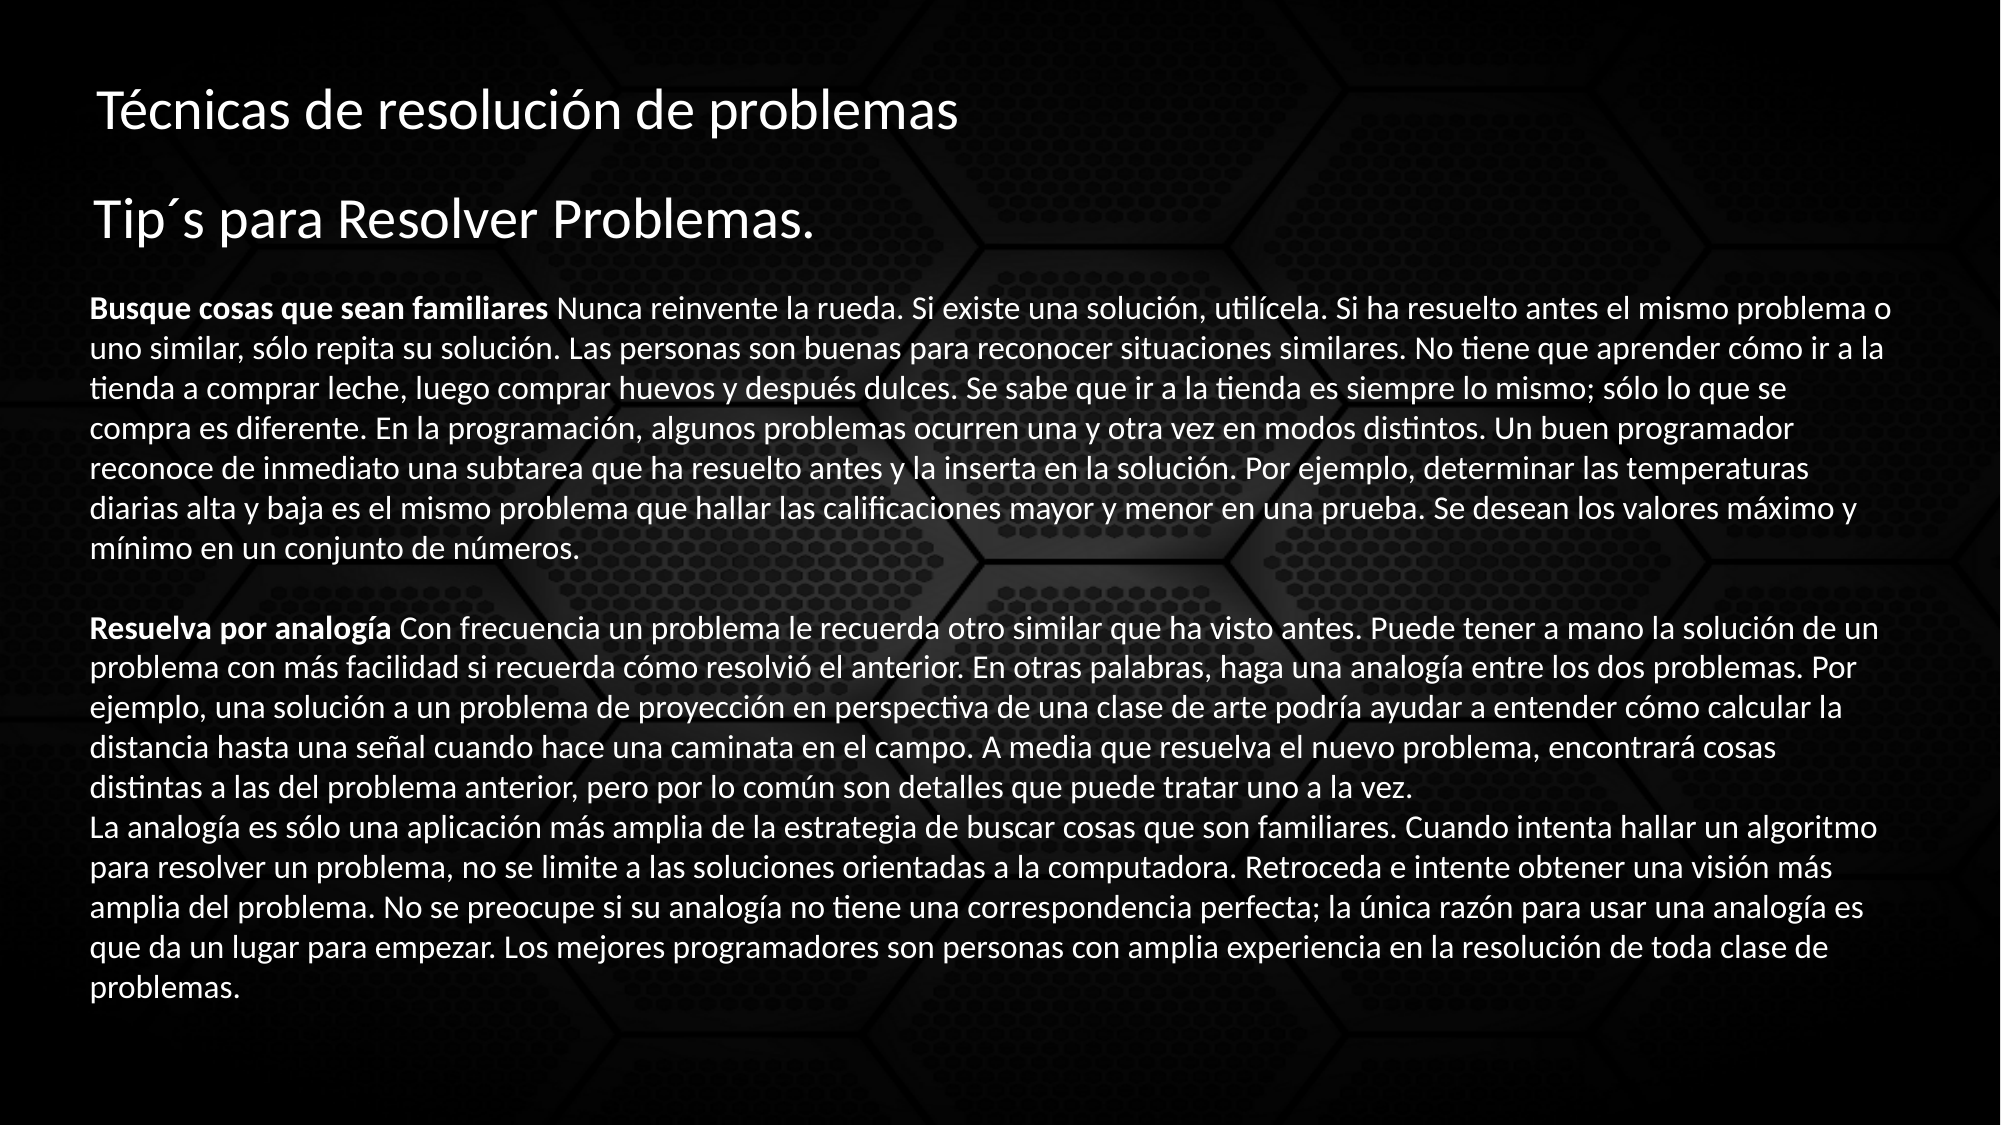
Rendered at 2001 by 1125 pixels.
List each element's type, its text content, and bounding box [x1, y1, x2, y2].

text_box Busque cosas que sean familiares Nunca reinvente la rueda. Si existe una solución, utilícela. Si ha resuelto antes el mismo problema o uno similar, sólo repita su solución. Las personas son buenas para reconocer situaciones similares. No tiene que aprender cómo ir a la tienda a comprar leche, luego comprar huevos y después dulces. Se sabe que ir a la tienda es siempre lo mismo; sólo lo que se compra es diferente. En la programación, algunos problemas ocurren una y otra vez en modos distintos. Un buen programador reconoce de inmediato una subtarea que ha resuelto antes y la inserta en la solución. Por ejemplo, determinar las temperaturas diarias alta y baja es el mismo problema que hallar las calificaciones mayor y menor en una prueba. Se desean los valores máximo y mínimo en un conjunto de números. Resuelva por analogía Con frecuencia un problema le recuerda otro similar que ha visto antes. Puede tener a mano la solución de un problema con más facilidad si recuerda cómo resolvió el anterior. En otras palabras, haga una analogía entre los dos problemas. Por ejemplo, una solución a un problema de proyección en perspectiva de una clase de arte podría ayudar a entender cómo calcular la distancia hasta una señal cuando hace una caminata en el campo. A media que resuelva el nuevo problema, encontrará cosas distintas a las del problema anterior, pero por lo común son detalles que puede tratar uno a la vez. La analogía es sólo una aplicación más amplia de la estrategia de buscar cosas que son familiares. Cuando intenta hallar un algoritmo para resolver un problema, no se limite a las soluciones orientadas a la computadora. Retroceda e intente obtener una visión más amplia del problema. No se preocupe si su analogía no tiene una correspondencia perfecta; la única razón para usar una analogía es que da un lugar para empezar. Los mejores programadores son personas con amplia experiencia en la resolución de toda clase de problemas. [74, 279, 1913, 1013]
text_box Técnicas de resolución de problemas [81, 63, 1919, 149]
picture [0, 0, 2001, 1125]
text_box Tip´s para Resolver Problemas. [78, 173, 1080, 258]
